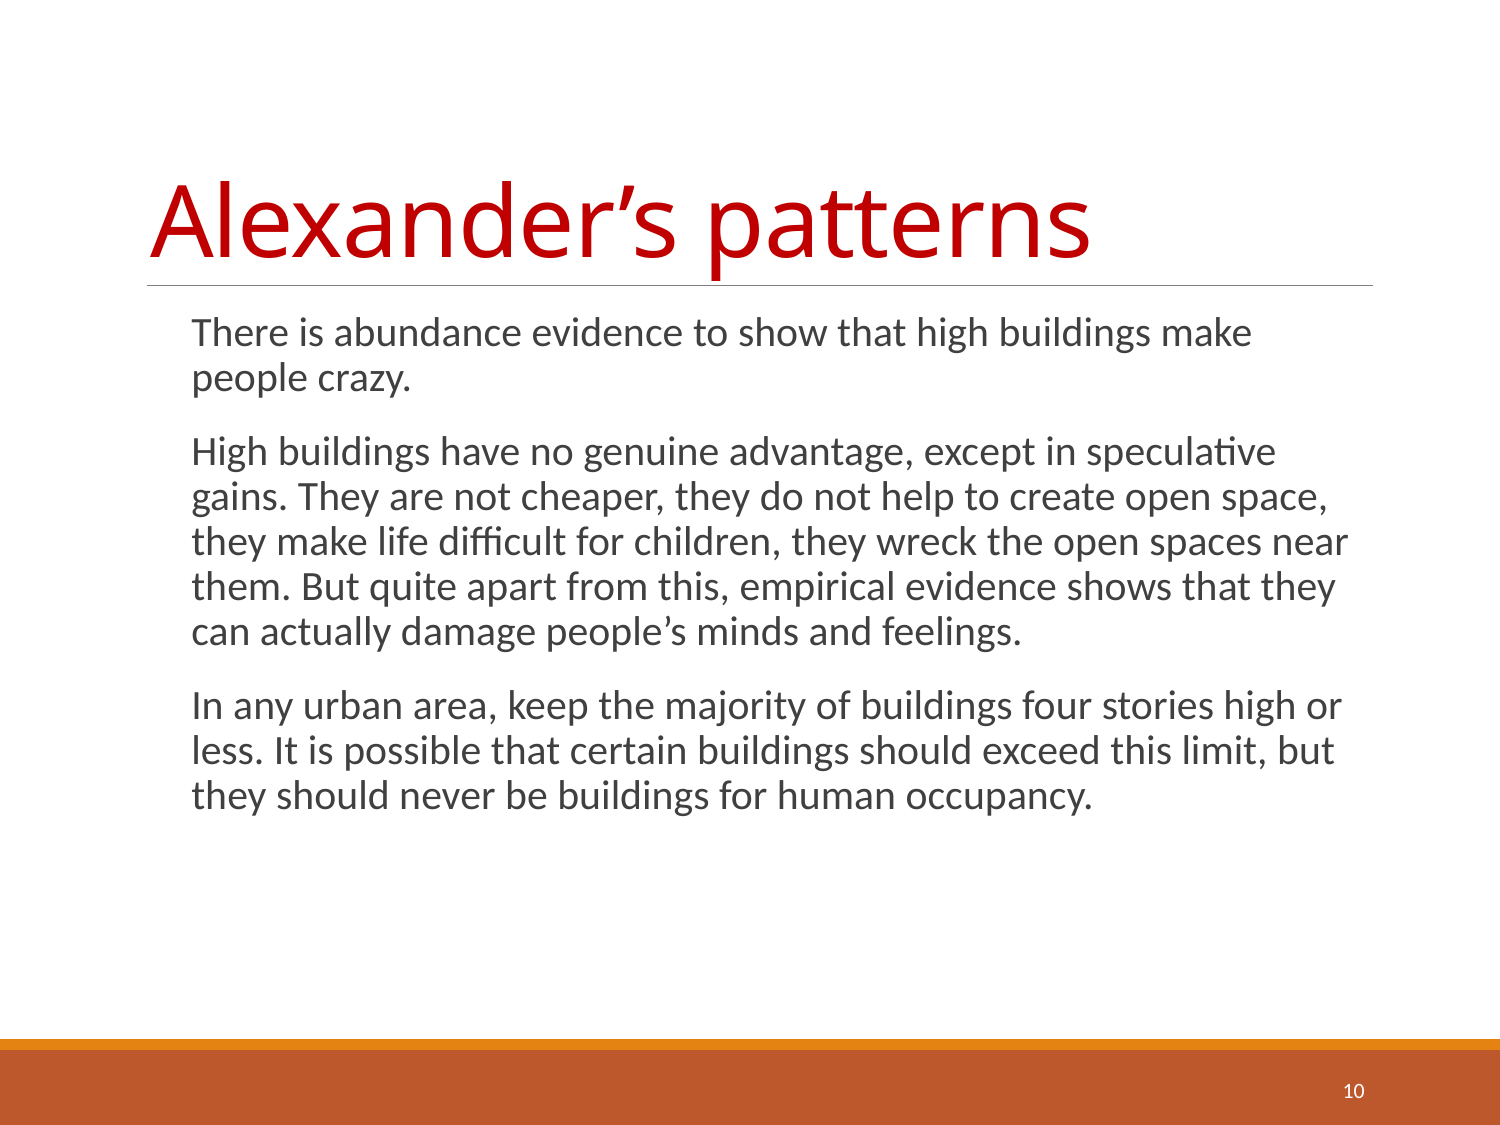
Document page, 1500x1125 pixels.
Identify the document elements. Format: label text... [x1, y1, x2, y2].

list There is abundance evidence to show that high buildings make people crazy. High buildings have no genuine advantage, except in speculative gains. They are not cheaper, they do not help to create open space, they make life difficult for children, they wreck the open spaces near them. But quite apart from this, empirical evidence shows that they can actually damage people’s minds and feelings. In any urban area, keep the majority of buildings four stories high or less. It is possible that certain buildings should exceed this limit, but they should never be buildings for human occupancy. [135, 302, 1373, 1012]
slide_number 10 [1218, 1059, 1380, 1120]
title Alexander’s patterns [135, 47, 1373, 285]
